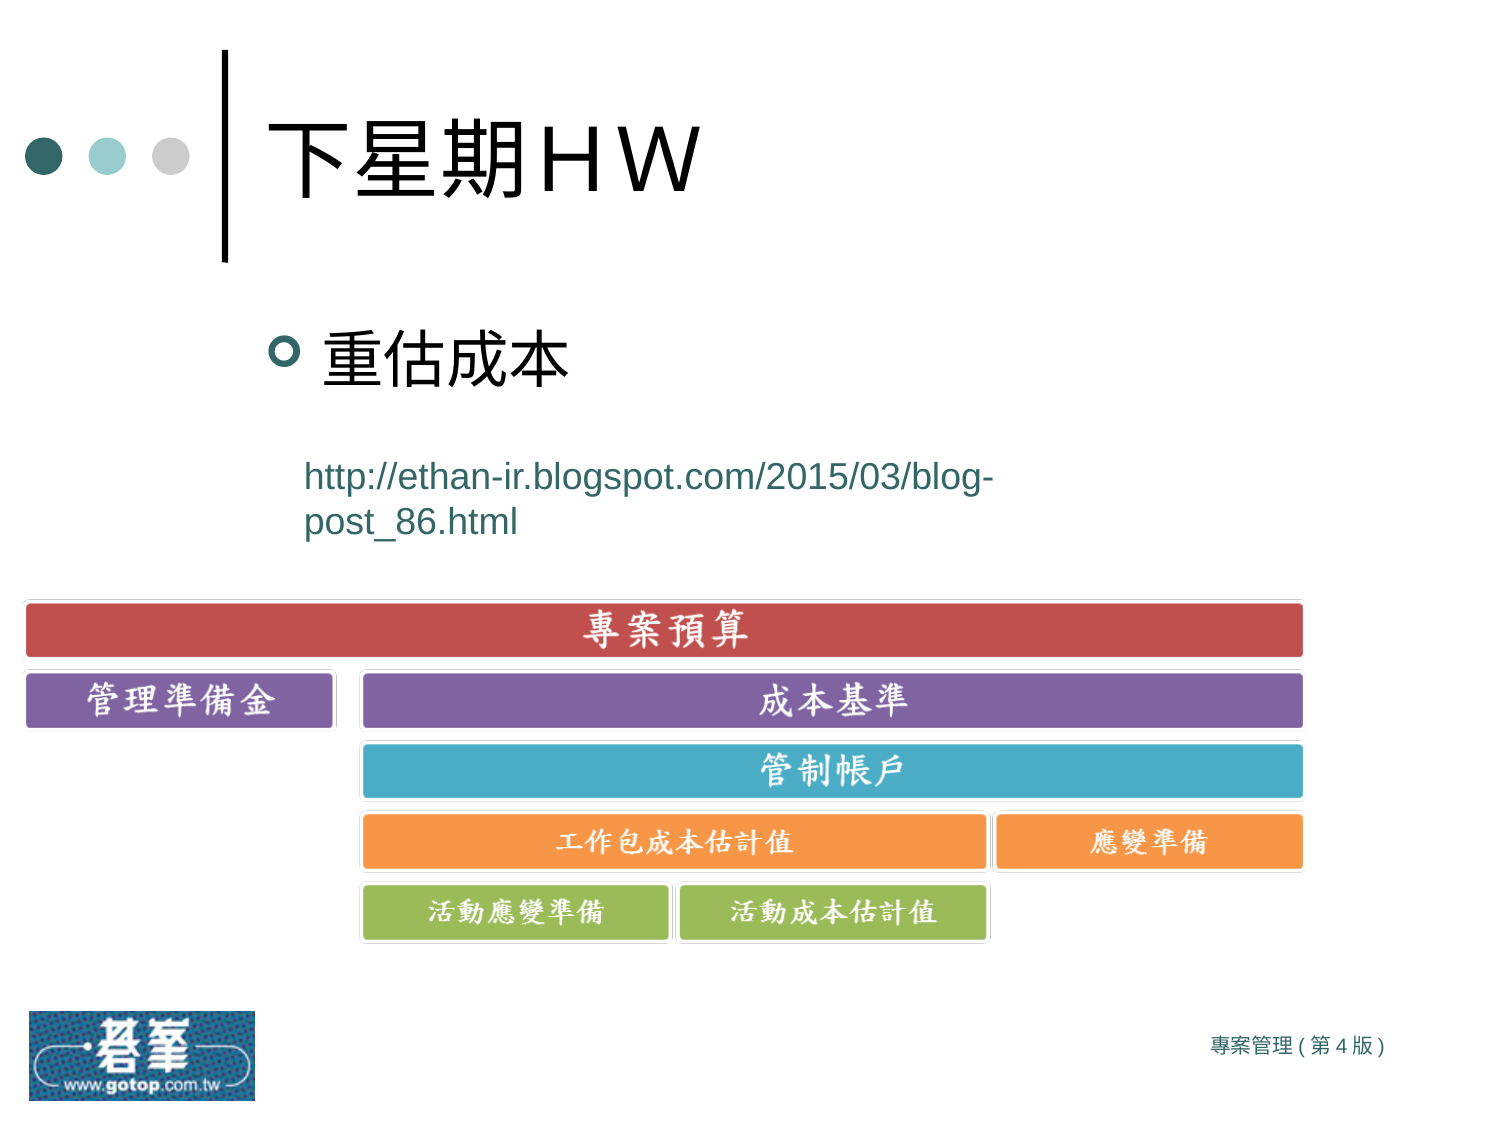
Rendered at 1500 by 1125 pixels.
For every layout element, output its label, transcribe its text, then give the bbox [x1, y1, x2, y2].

title 下星期ＨＷ [249, 31, 1400, 282]
picture [29, 1011, 255, 1101]
slide_number 專案管理(第4版) [1087, 1025, 1400, 1100]
text_box http://ethan-ir.blogspot.com/2015/03/blog-post_86.html [289, 444, 1040, 550]
picture [22, 587, 1307, 950]
list 重估成本 [249, 312, 1400, 988]
